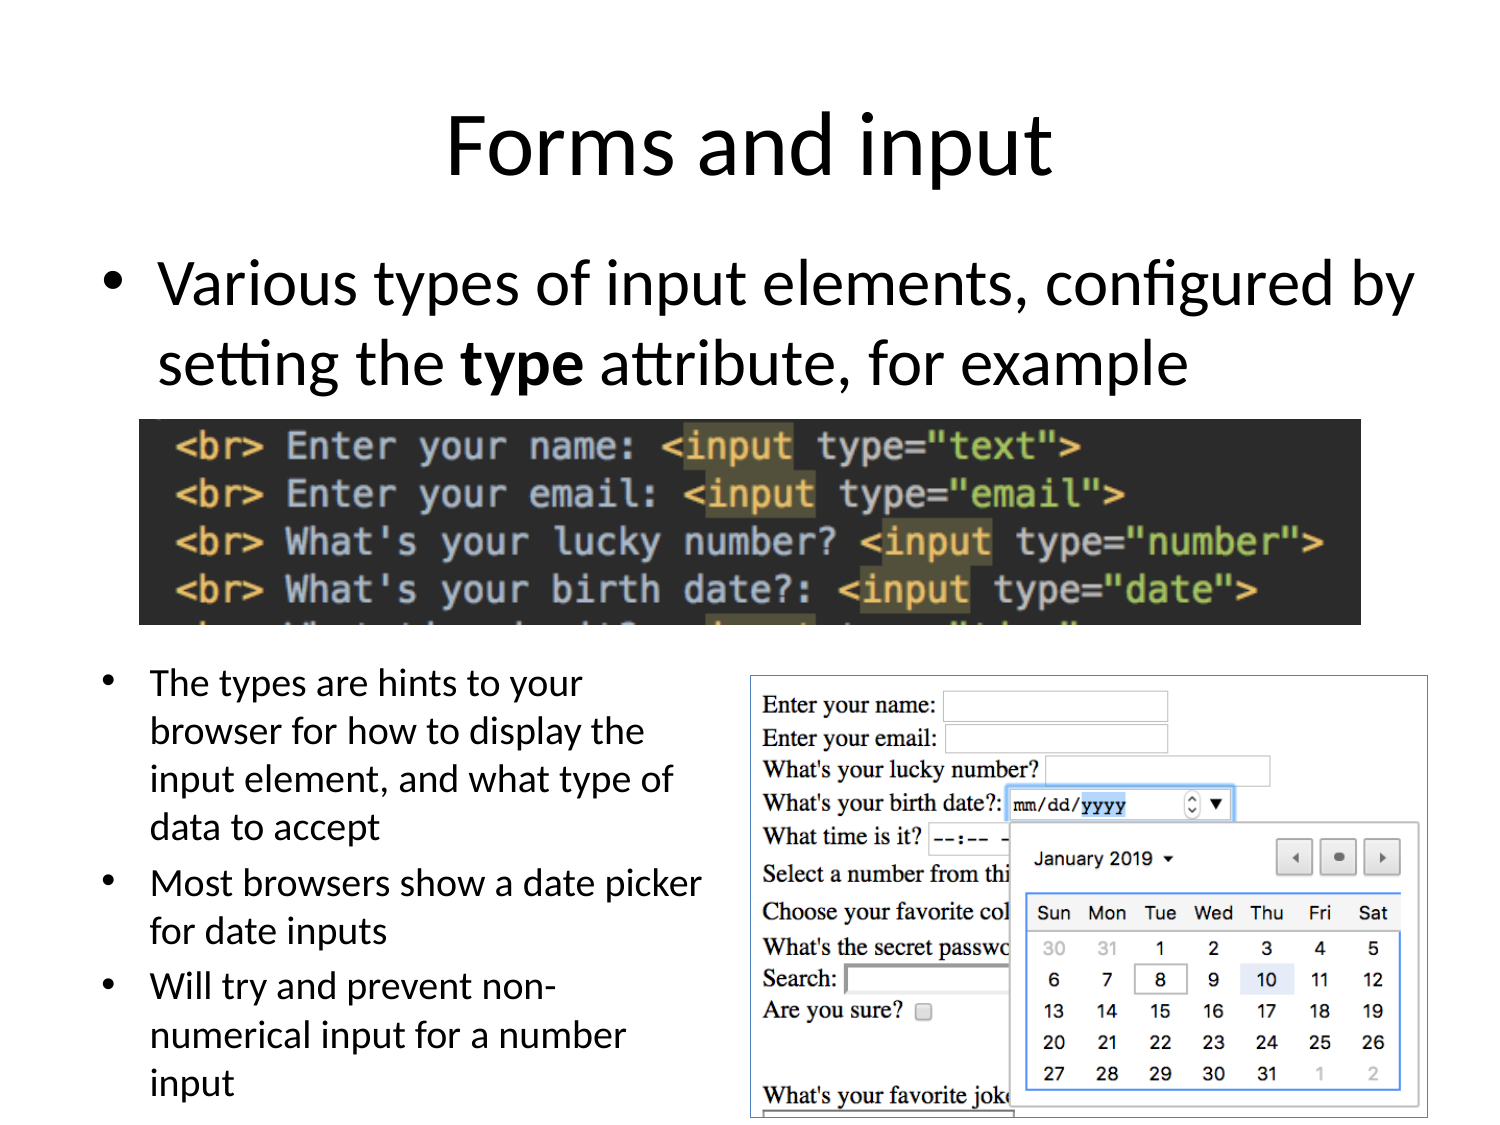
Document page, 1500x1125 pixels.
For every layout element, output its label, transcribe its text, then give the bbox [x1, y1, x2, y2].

picture [749, 675, 1428, 1118]
picture [139, 418, 1361, 626]
title Forms and input [75, 45, 1425, 233]
text_box The types are hints to your browser for how to display the input element, and what type of data to accept Most browsers show a date picker for date inputs Will try and prevent non-numerical input for a number input [86, 648, 732, 1118]
list Various types of input elements, configured by setting the type attribute, for example [86, 231, 1437, 448]
